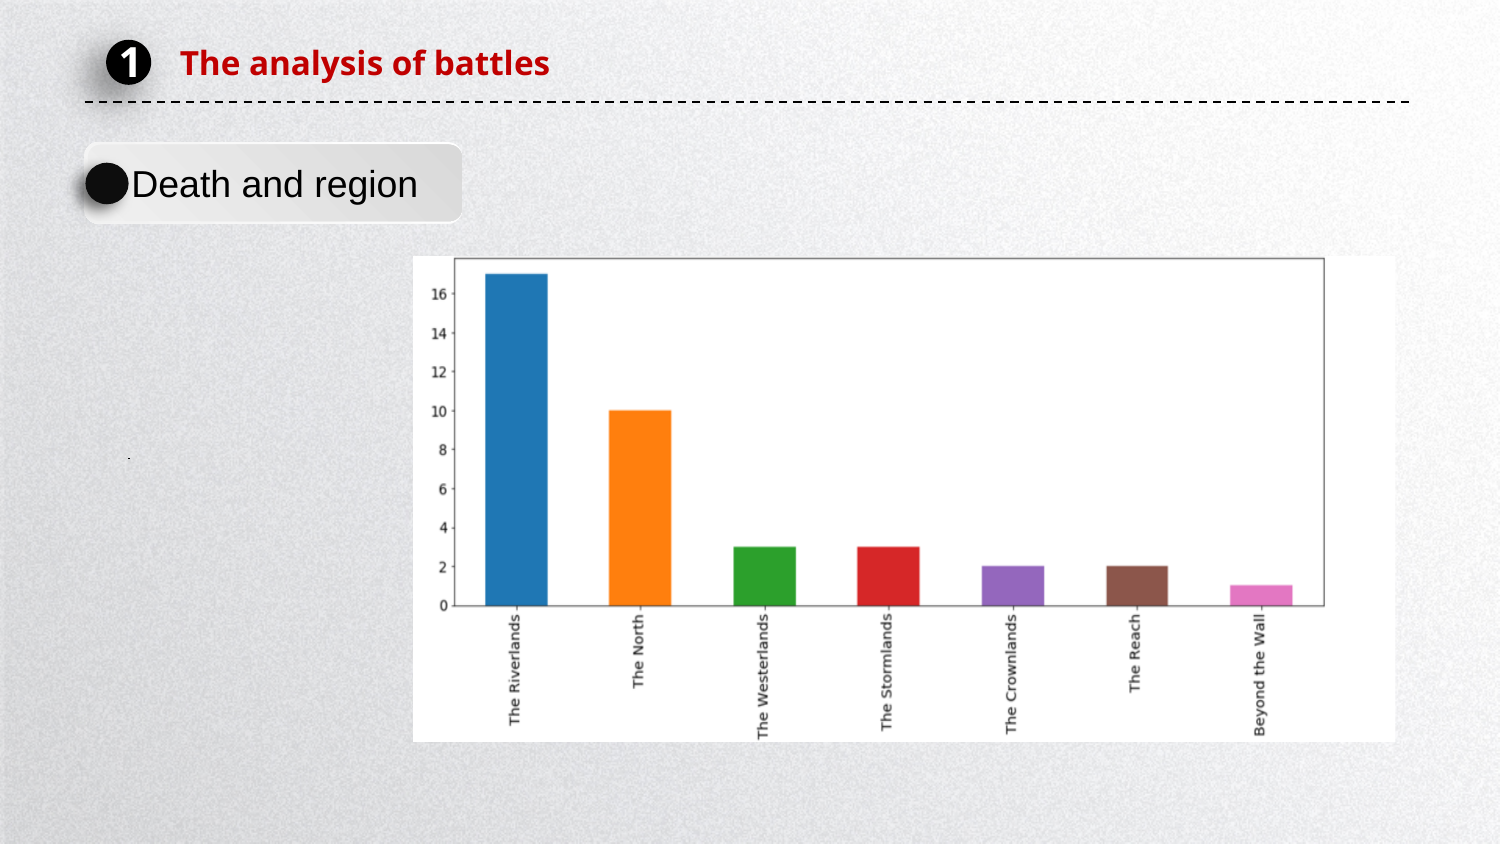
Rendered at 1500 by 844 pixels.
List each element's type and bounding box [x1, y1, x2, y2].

picture [0, 0, 1500, 844]
text_box [84, 141, 463, 224]
